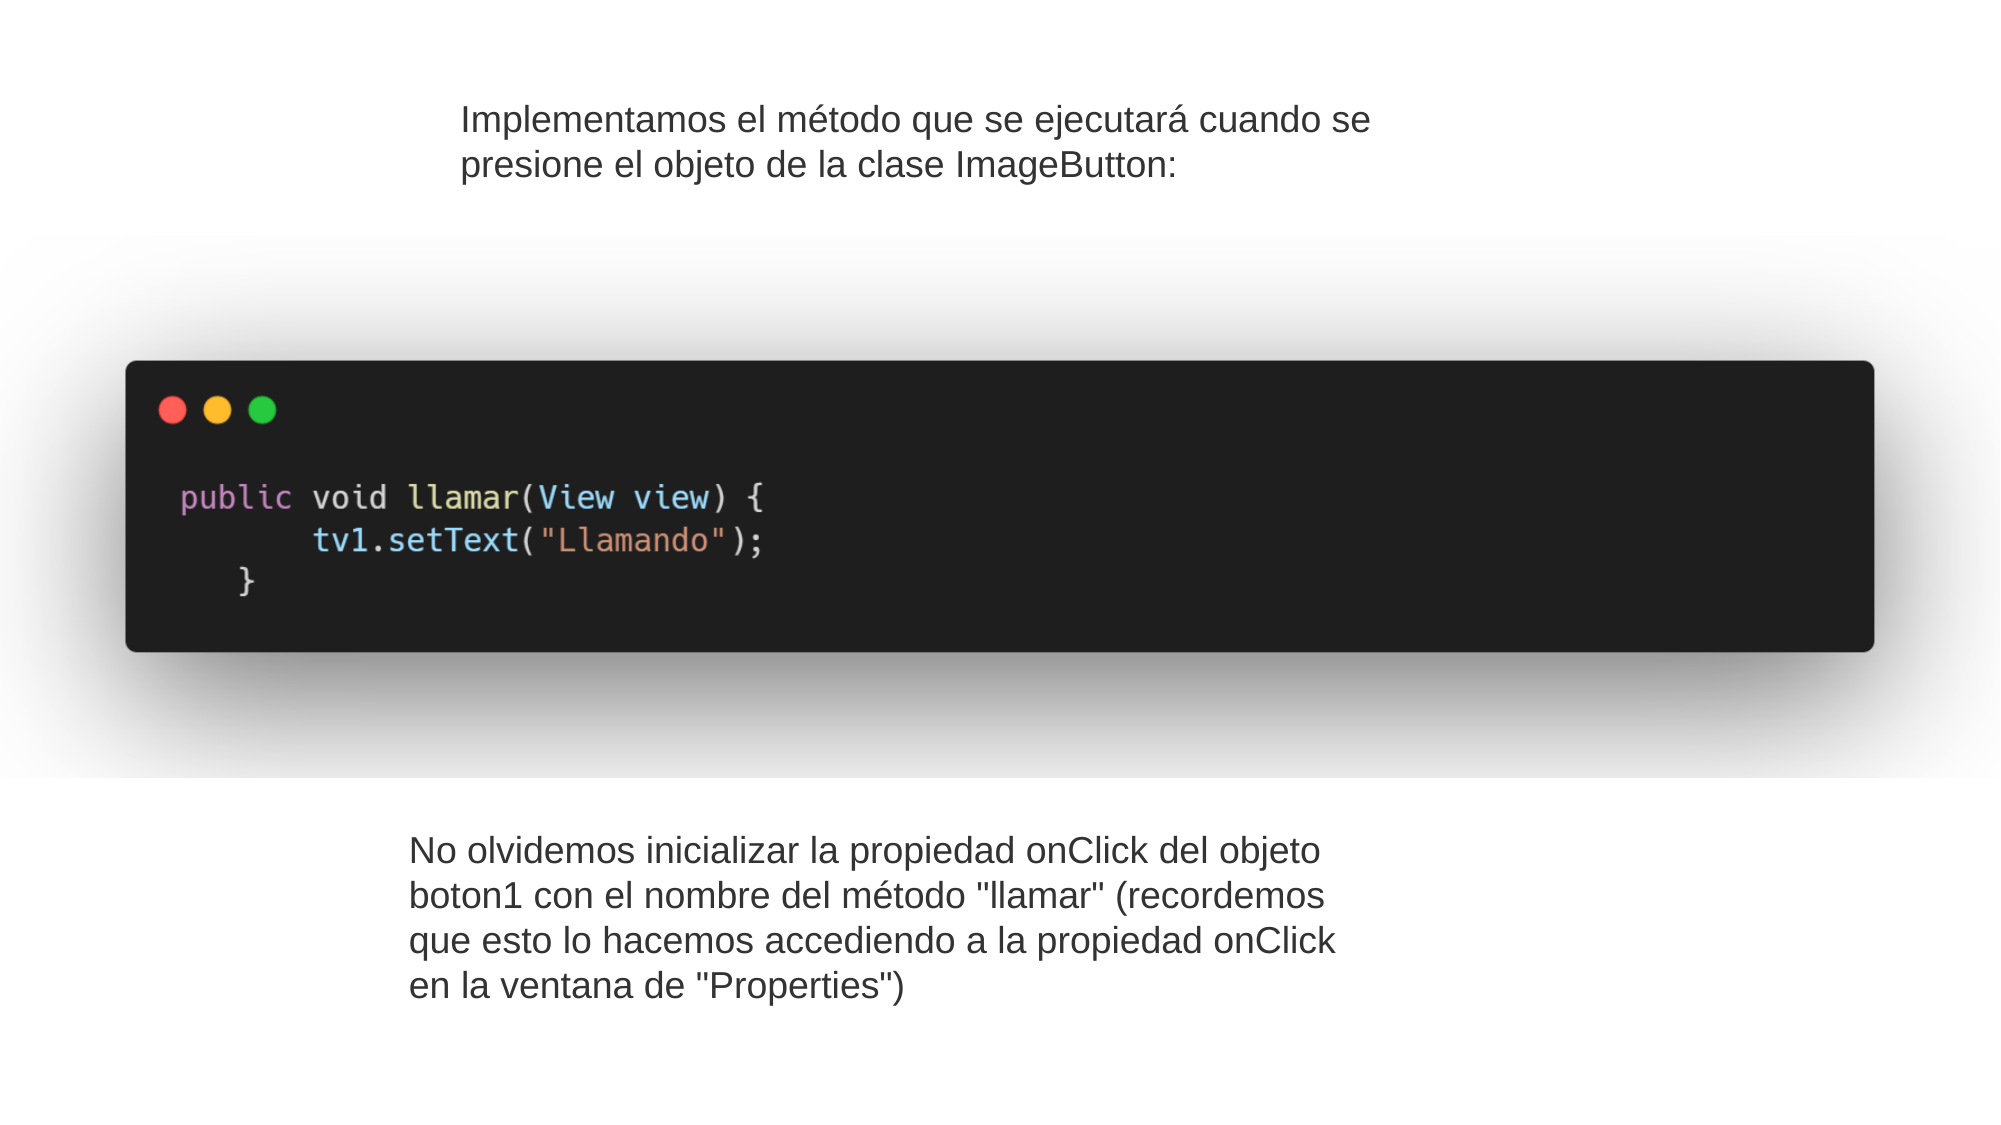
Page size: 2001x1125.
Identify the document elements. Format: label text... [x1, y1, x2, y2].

picture [0, 235, 2000, 778]
text_box No olvidemos inicializar la propiedad onClick del objeto boton1 con el nombre del método "llamar" (recordemos que esto lo hacemos accediendo a la propiedad onClick en la ventana de "Properties") [394, 819, 1395, 1014]
text_box Implementamos el método que se ejecutará cuando se presione el objeto de la clase ImageButton: [445, 88, 1446, 193]
